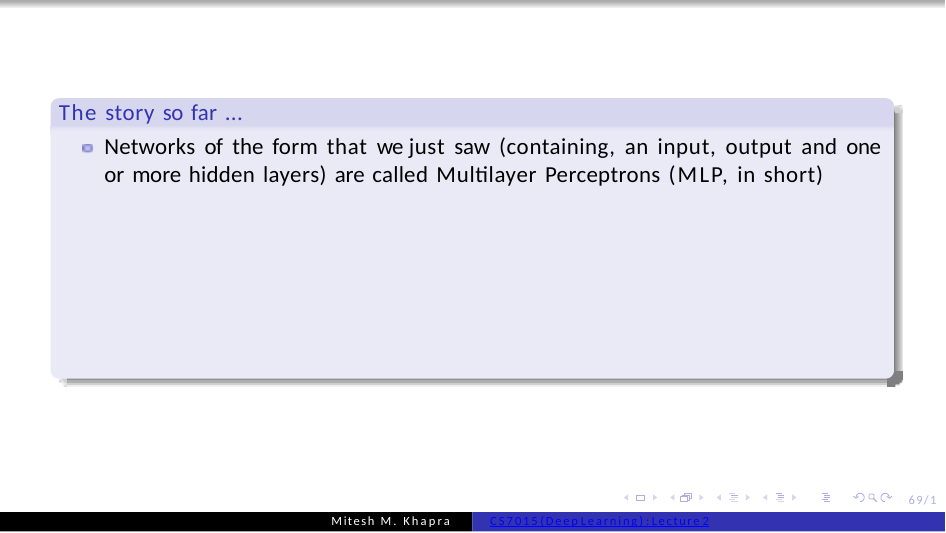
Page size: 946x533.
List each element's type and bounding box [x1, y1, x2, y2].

text_box [906, 493, 942, 508]
text_box [0, 511, 946, 532]
picture [0, 0, 945, 8]
text_box [50, 87, 903, 388]
